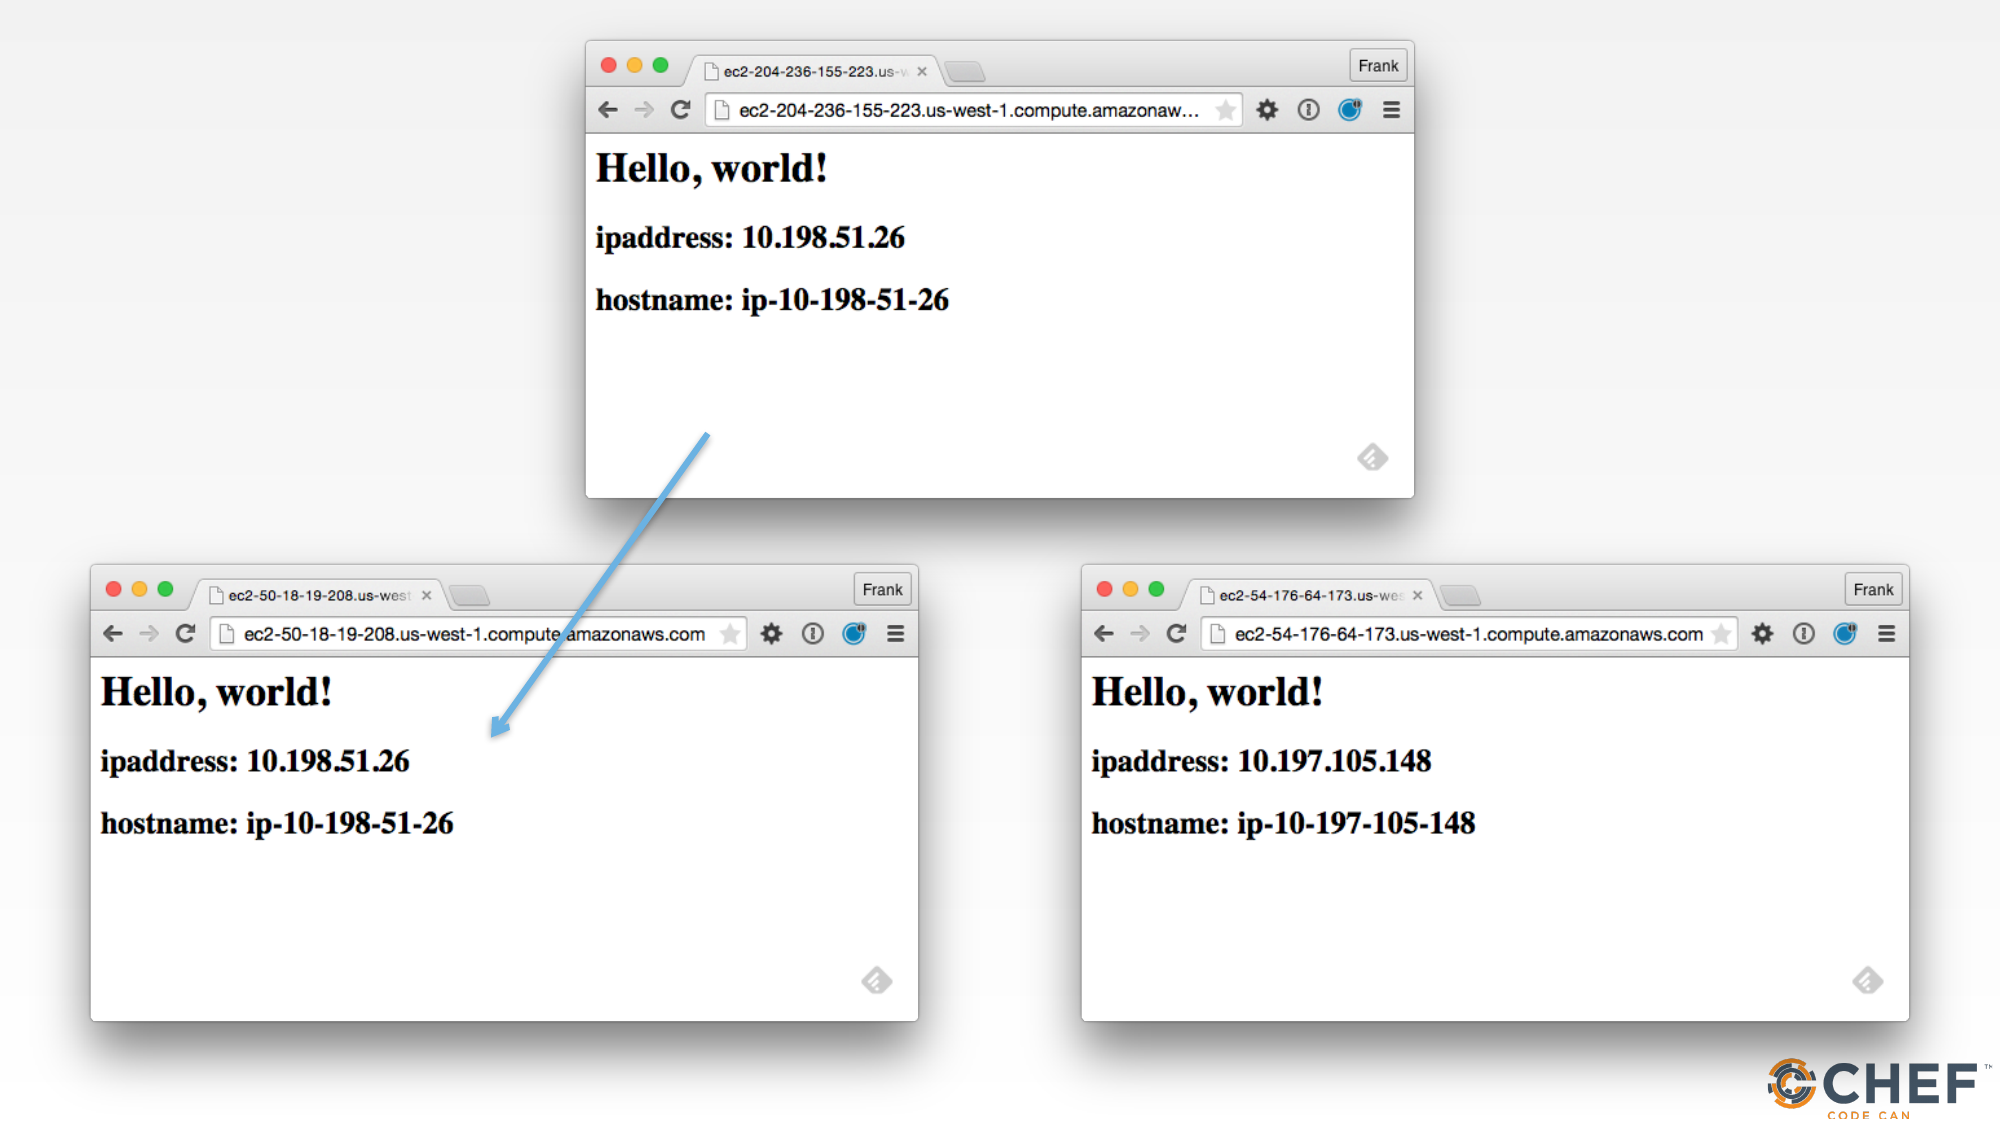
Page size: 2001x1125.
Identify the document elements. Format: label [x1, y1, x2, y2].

text_box [490, 433, 709, 738]
picture [17, 0, 1982, 1125]
